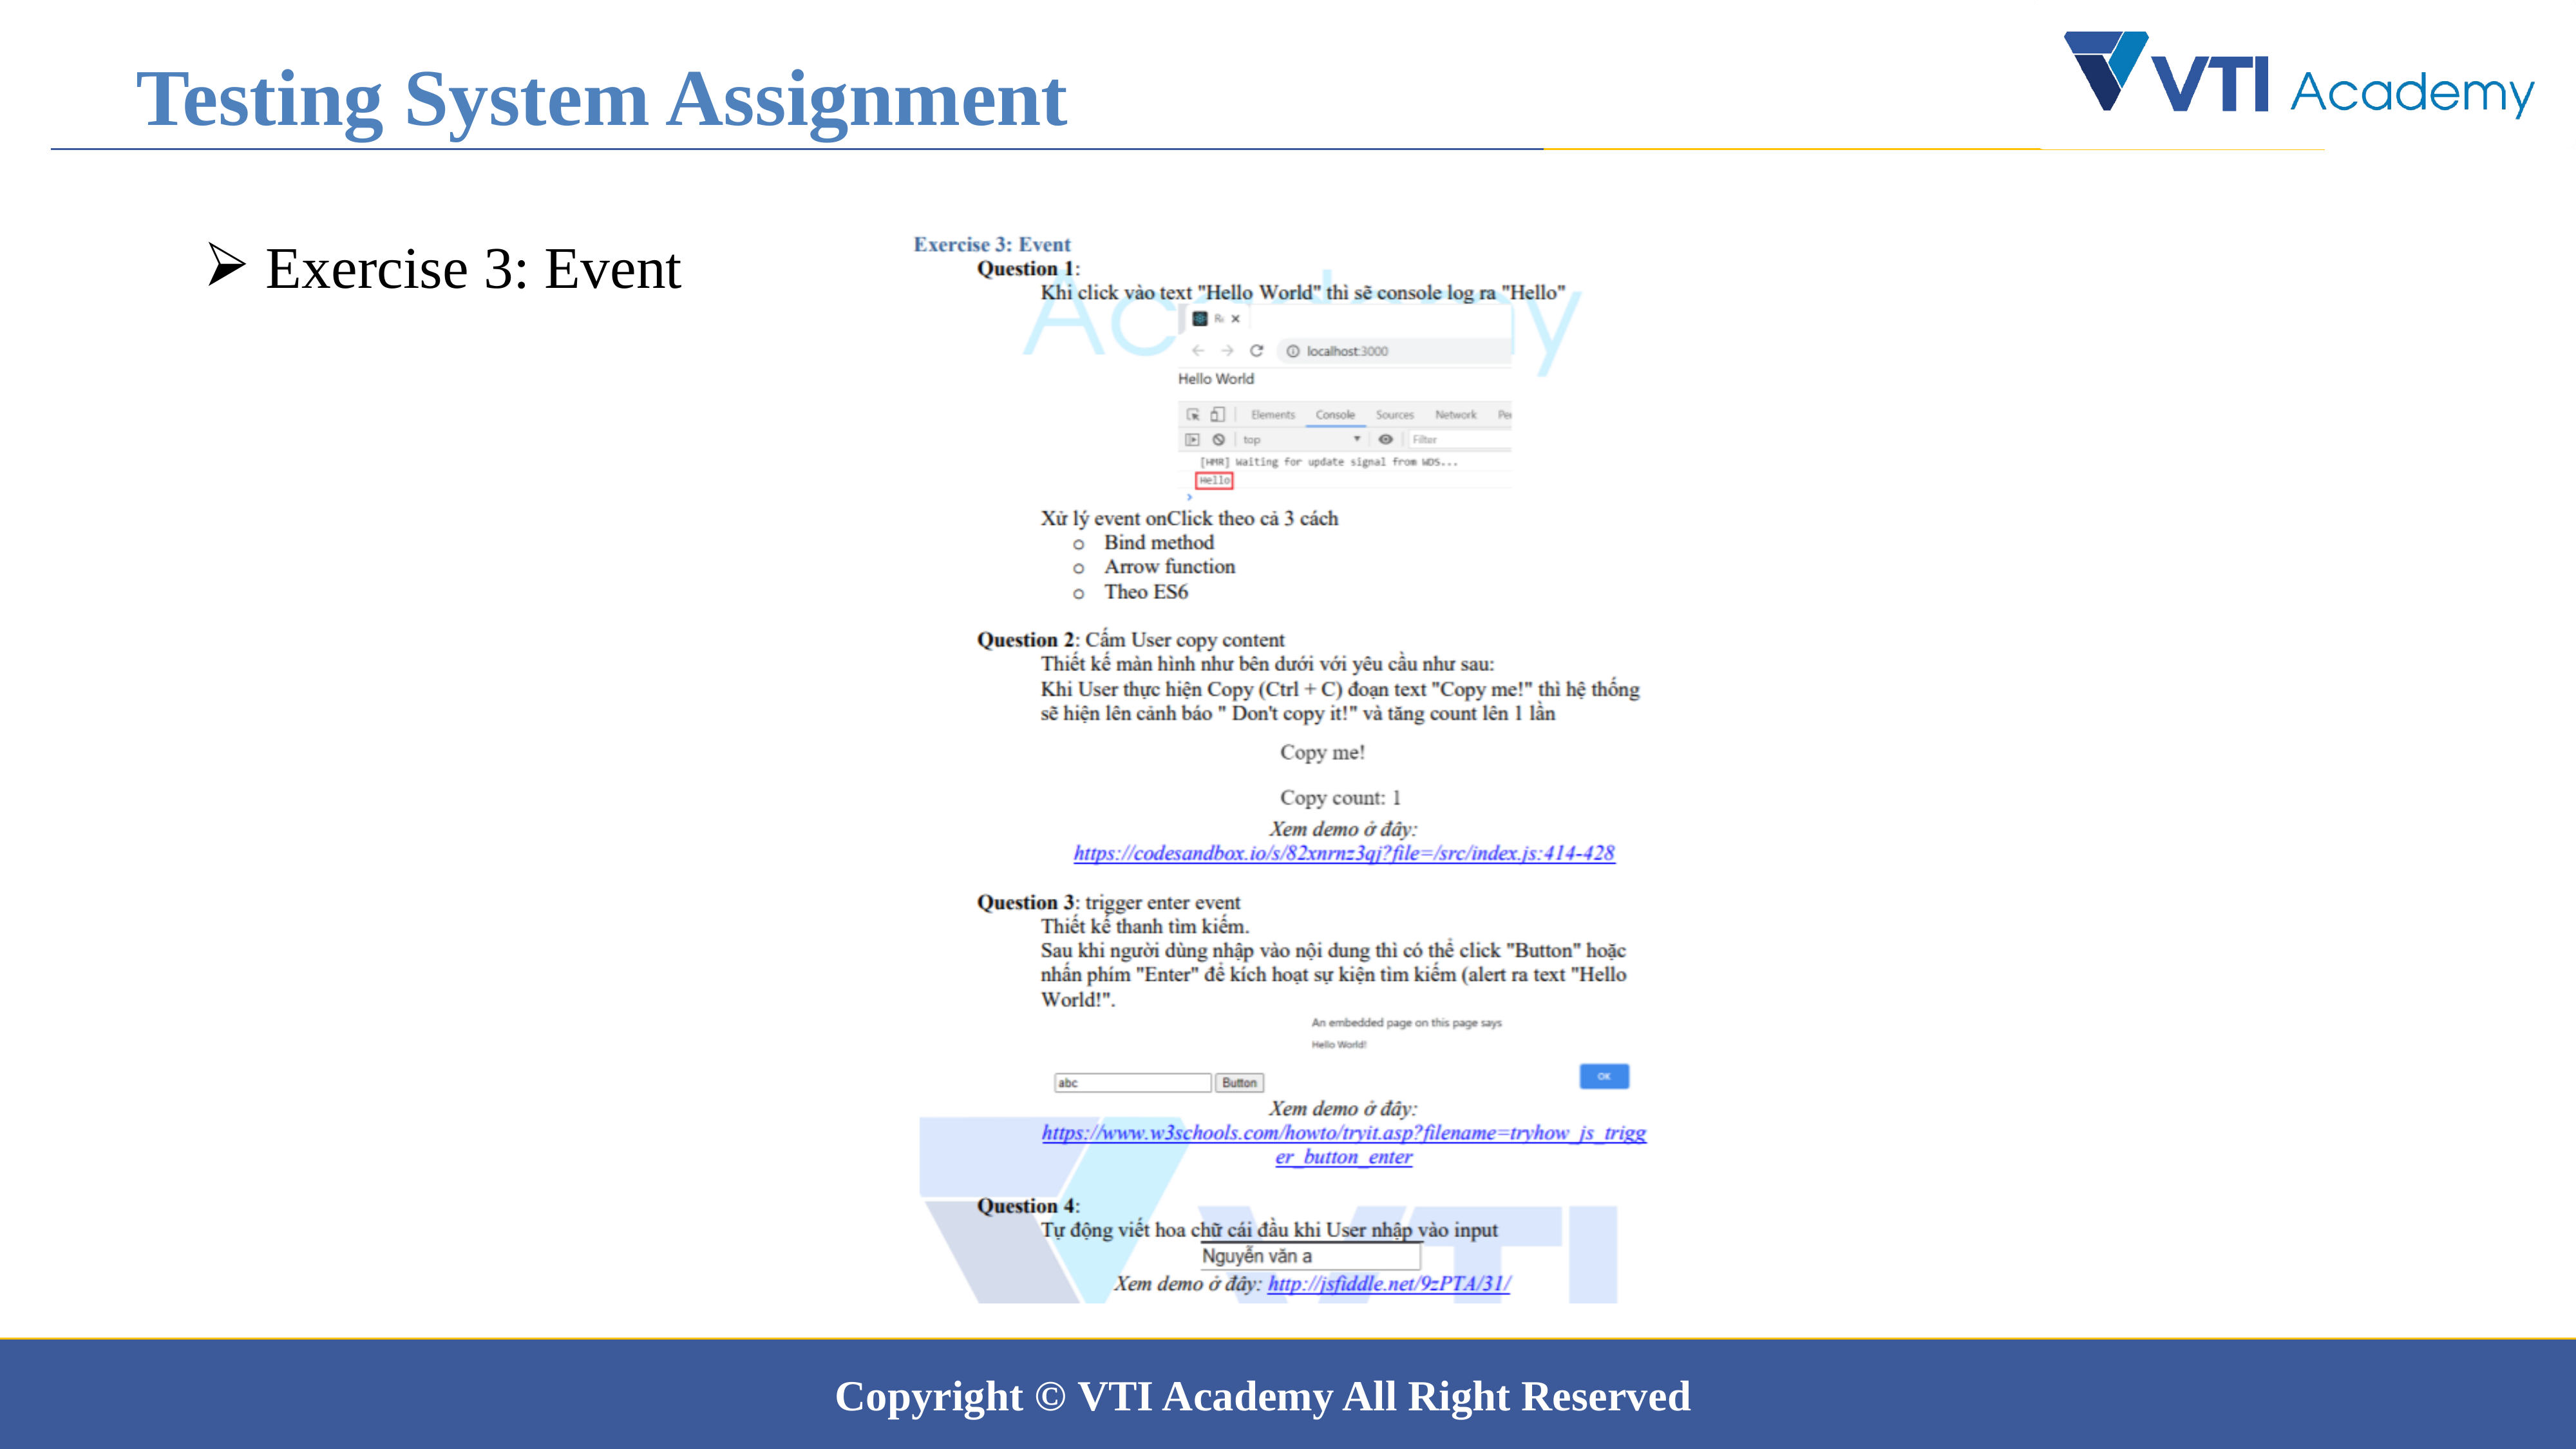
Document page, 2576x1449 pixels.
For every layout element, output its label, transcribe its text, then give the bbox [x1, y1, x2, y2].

text_box Testing System Assignment [126, 60, 1240, 126]
text_box Exercise 3: Event [196, 223, 907, 354]
picture [907, 223, 1651, 1303]
picture [2034, 0, 2576, 149]
